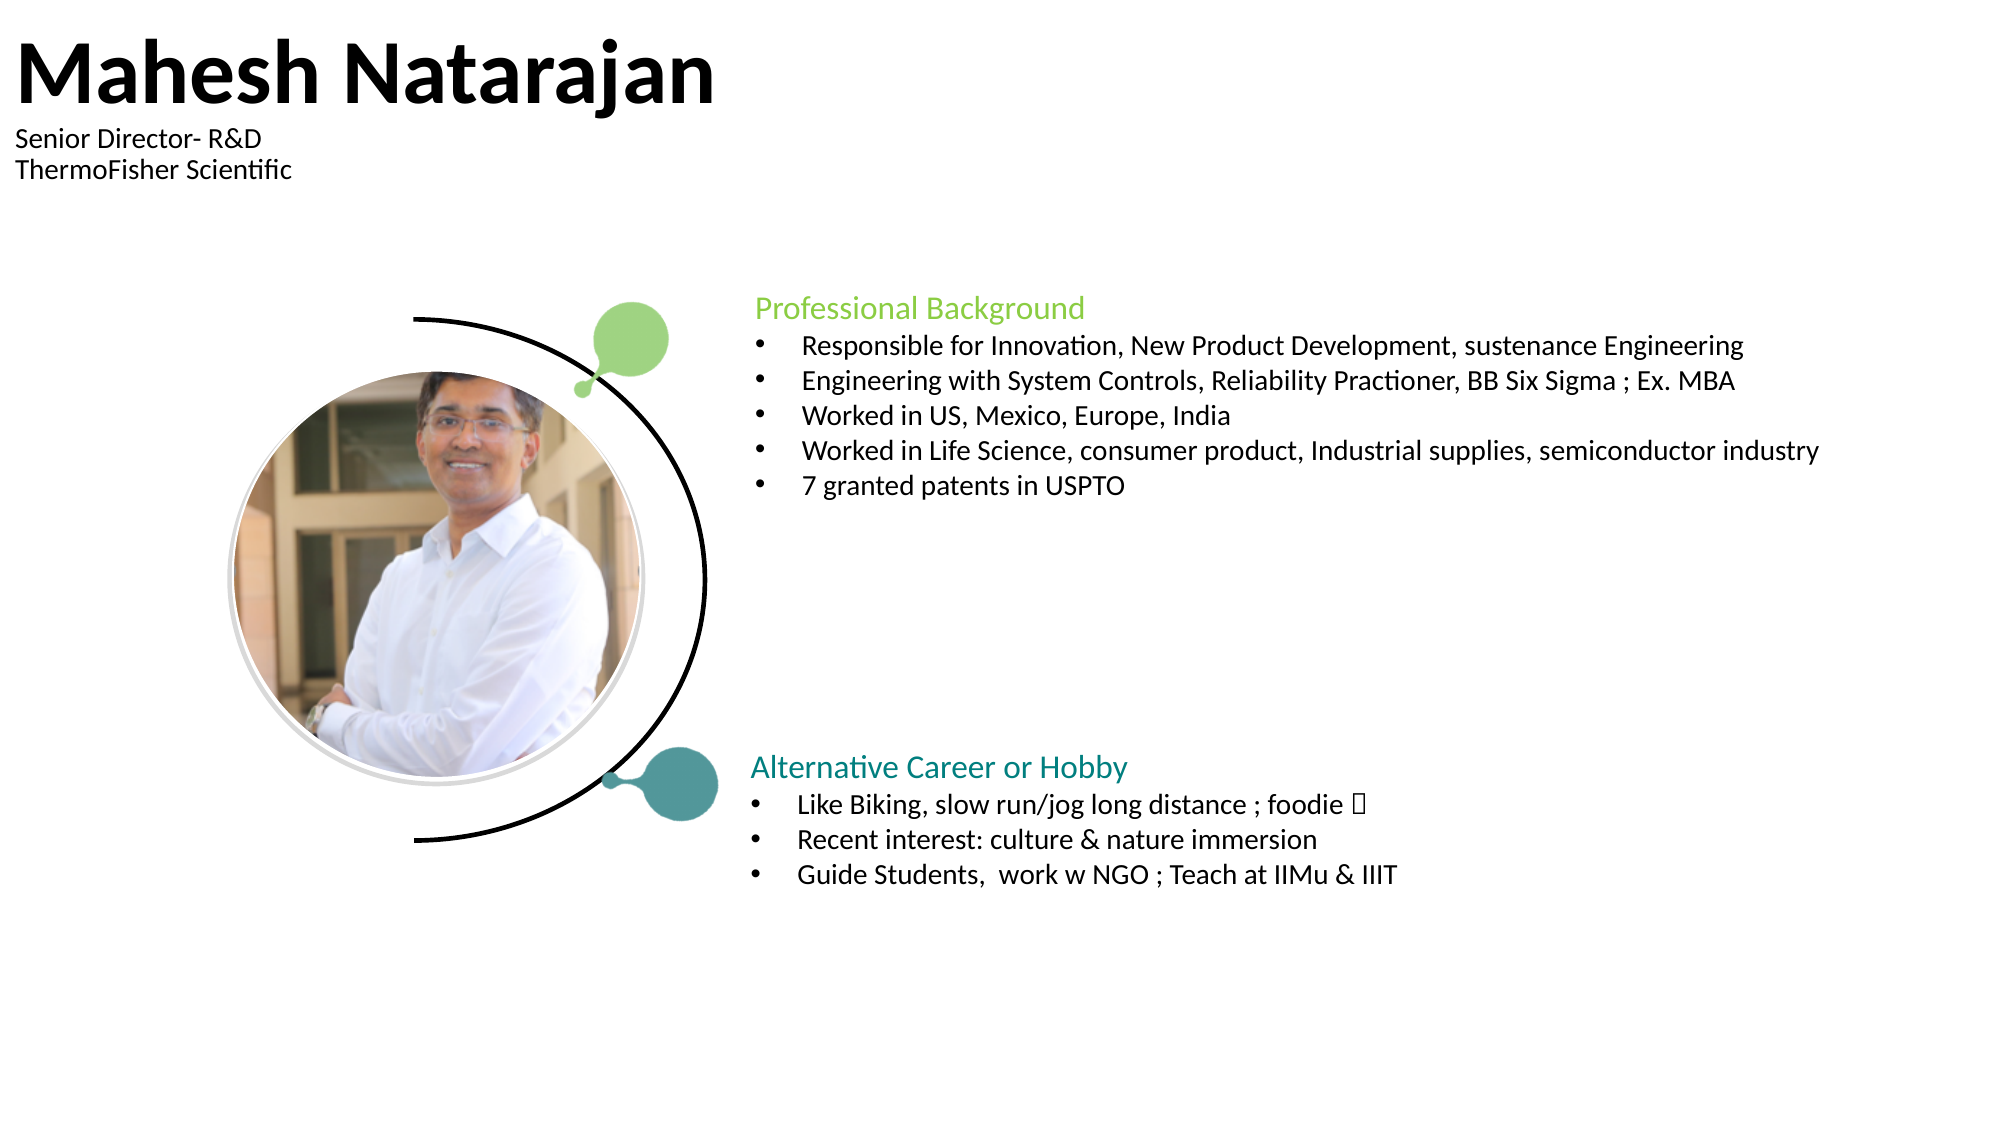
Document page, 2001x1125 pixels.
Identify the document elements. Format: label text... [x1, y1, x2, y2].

text_box [413, 813, 544, 841]
text_box Professional Background Responsible for Innovation, New Product Development, sustenance Engineering Engineering with System Controls, Reliability Practioner, BB Six Sigma ; Ex. MBA Worked in US, Mexico, Europe, India Worked in Life Science, consumer product, Industrial supplies, semiconductor industry 7 granted patents in USPTO [1006, 279, 1850, 509]
text_box Alternative Career or Hobby Like Biking, slow run/jog long distance ; foodie  Recent interest: culture & nature immersion Guide Students, work w NGO ; Teach at IIMu & IIIT [735, 738, 1697, 898]
picture [557, 311, 671, 385]
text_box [203, 154, 1006, 813]
picture [605, 740, 719, 831]
title Mahesh Natarajan Senior Director- R&D ThermoFisher Scientific [0, 0, 1650, 211]
